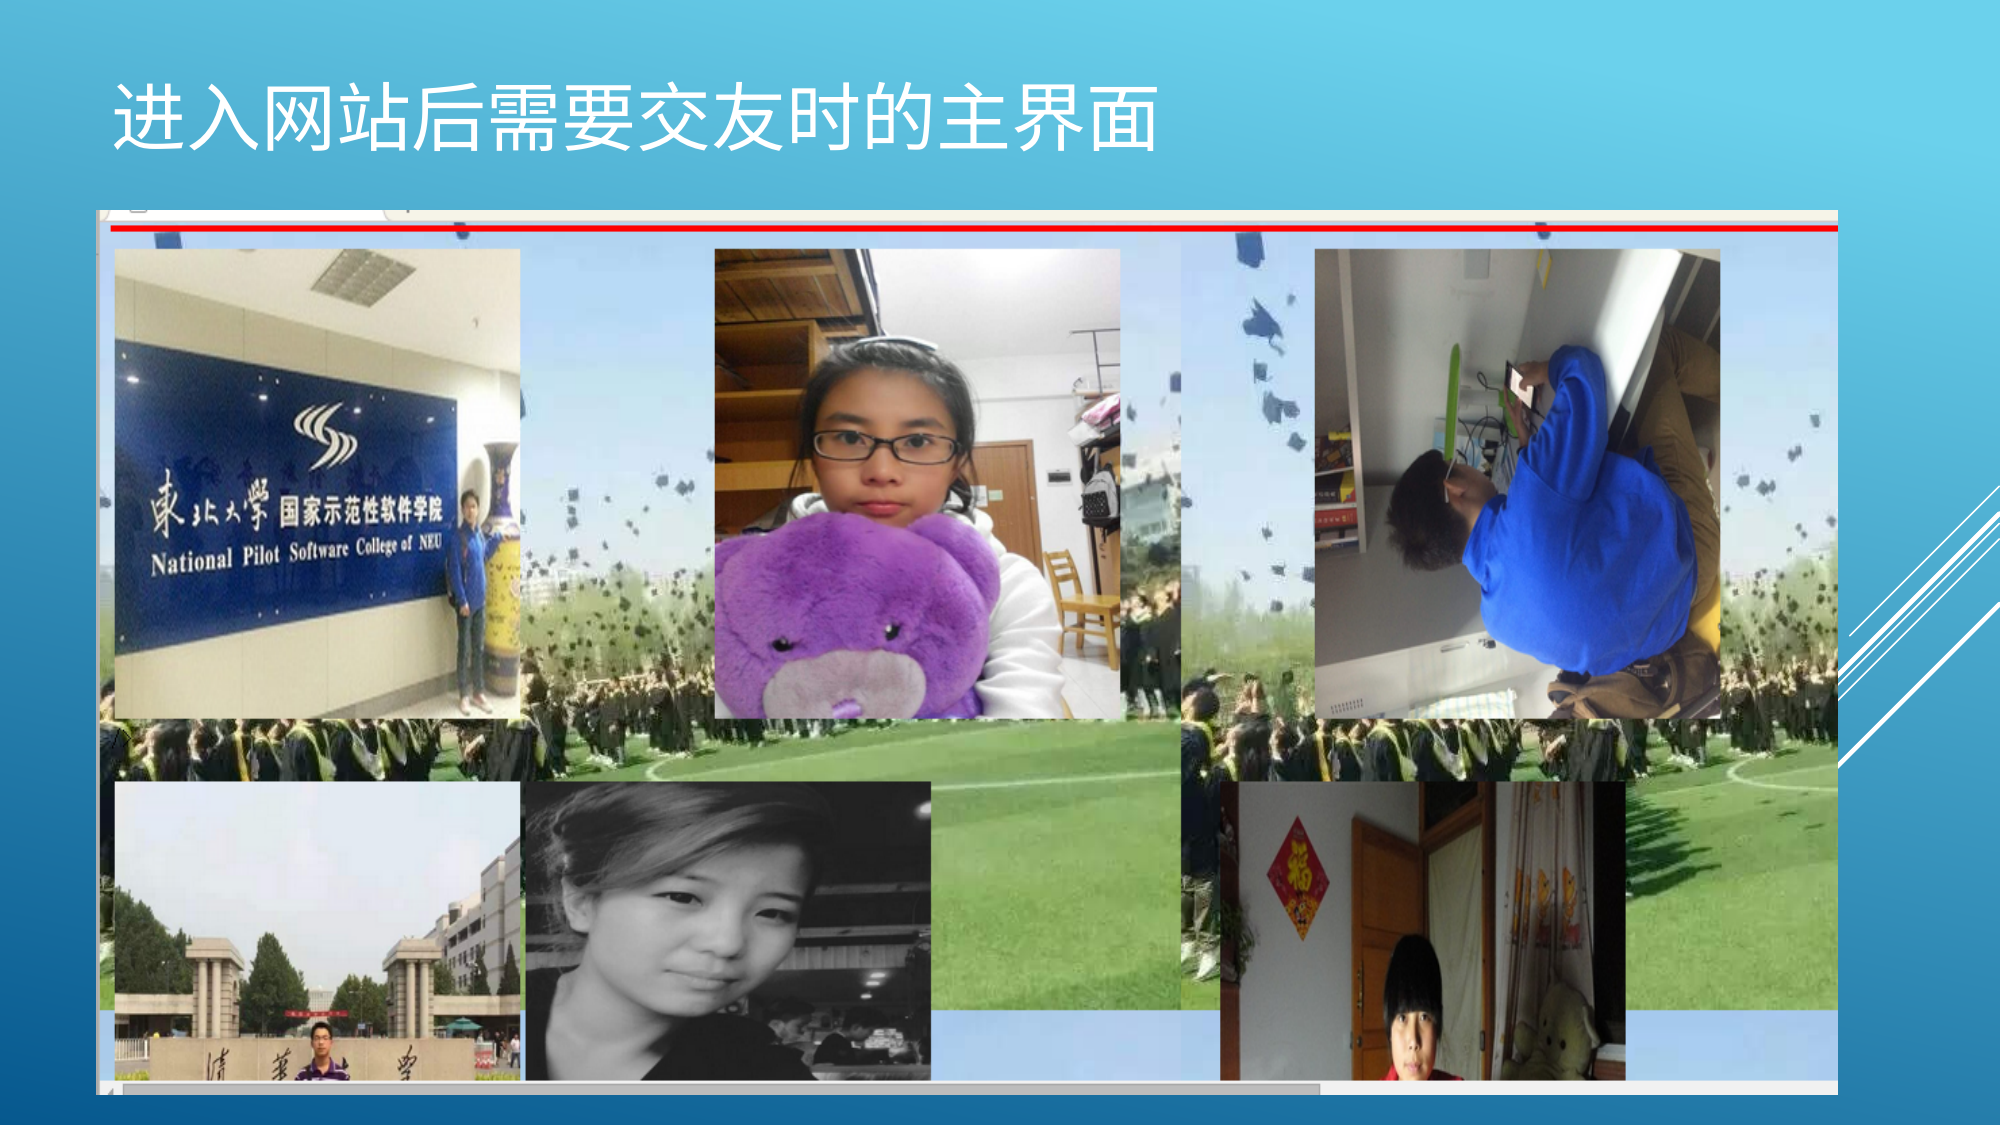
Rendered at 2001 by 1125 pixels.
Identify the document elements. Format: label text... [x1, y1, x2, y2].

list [96, 210, 1838, 1096]
title 进入网站后需要交友时的主界面 [96, 40, 1497, 191]
